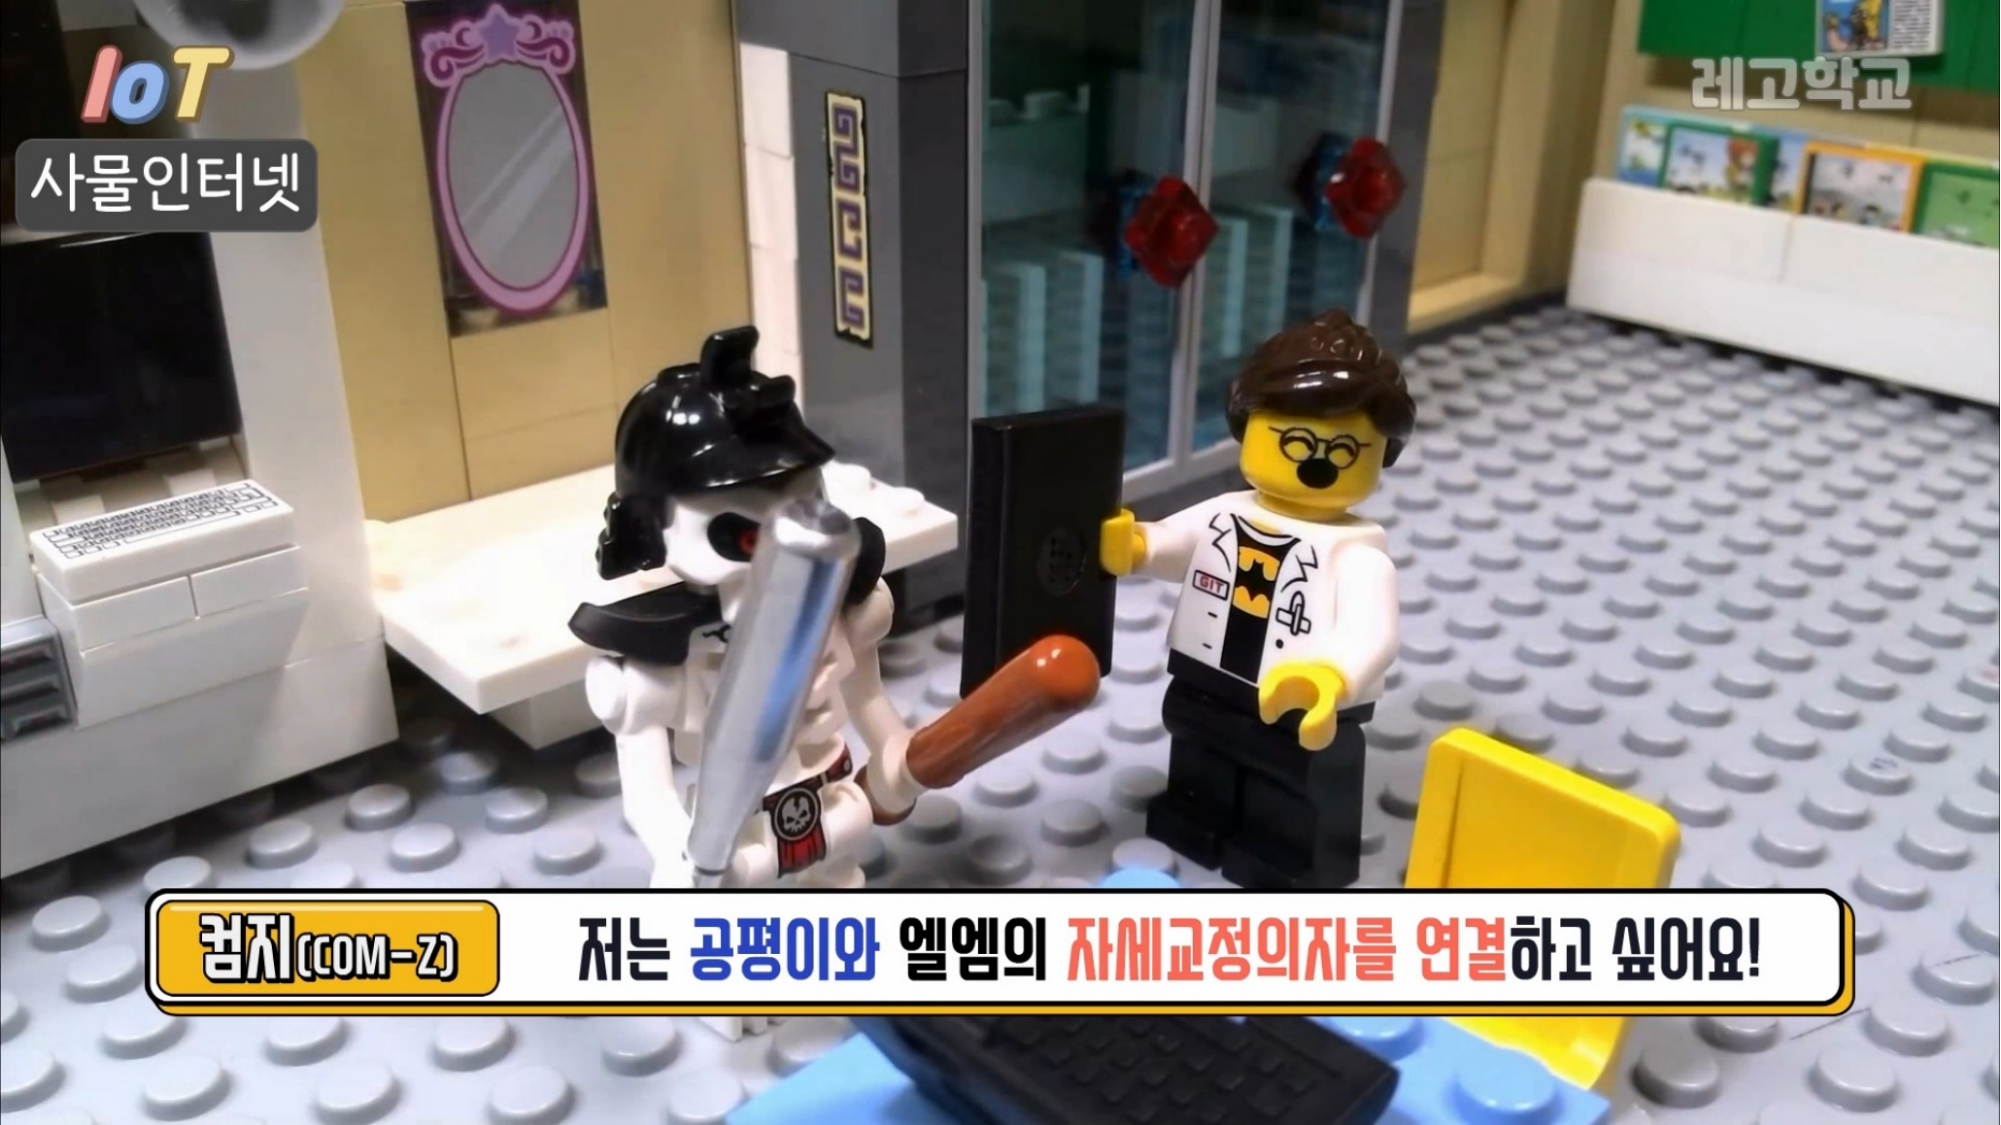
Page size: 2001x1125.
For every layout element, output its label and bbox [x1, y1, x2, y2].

list [0, 0, 2000, 1125]
